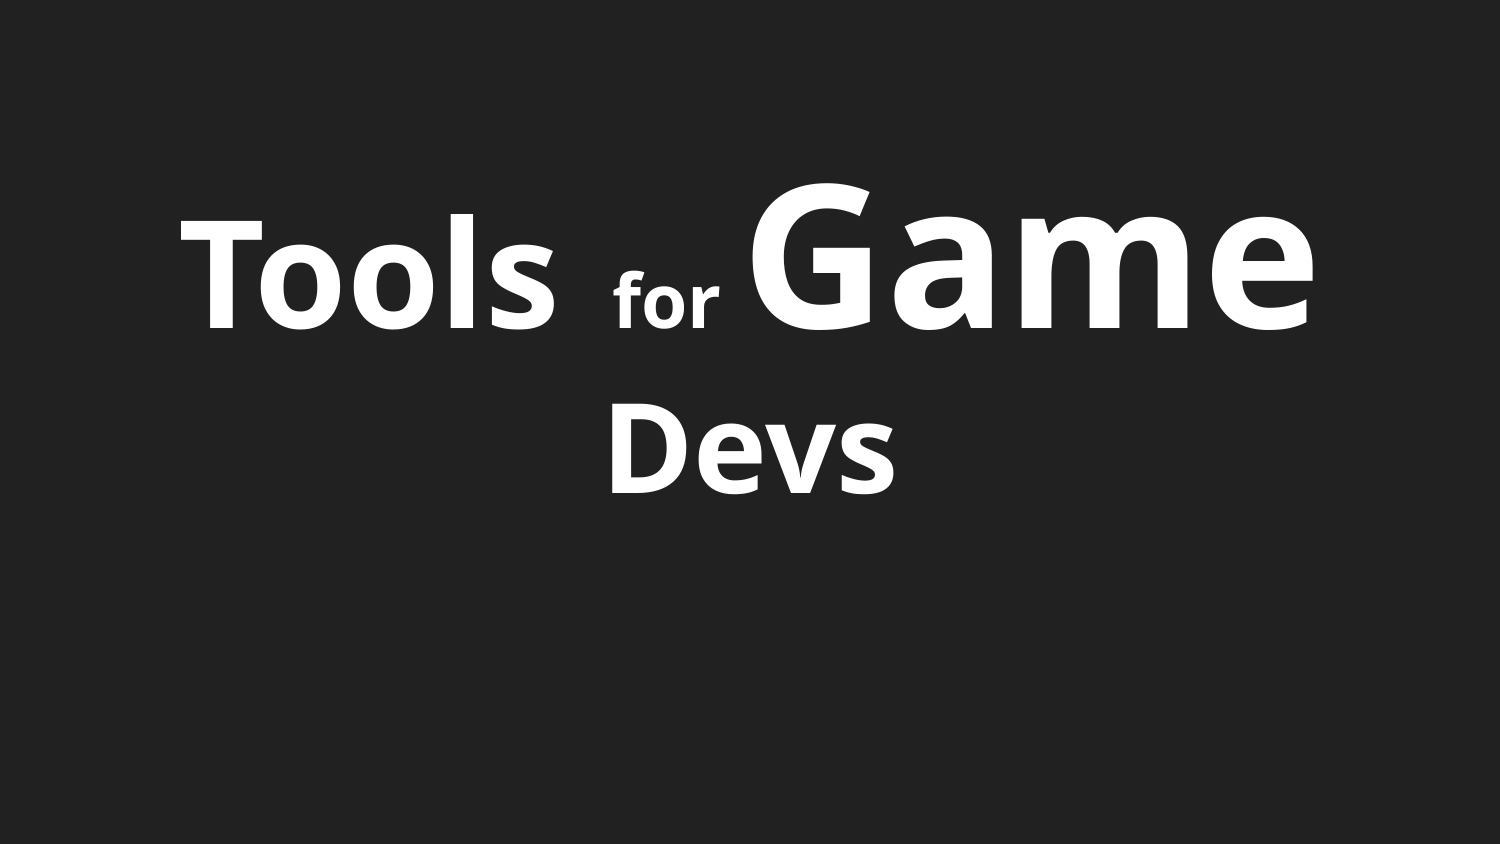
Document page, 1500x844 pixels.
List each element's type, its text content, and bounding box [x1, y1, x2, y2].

title Tools for Game Devs [112, 296, 1388, 534]
